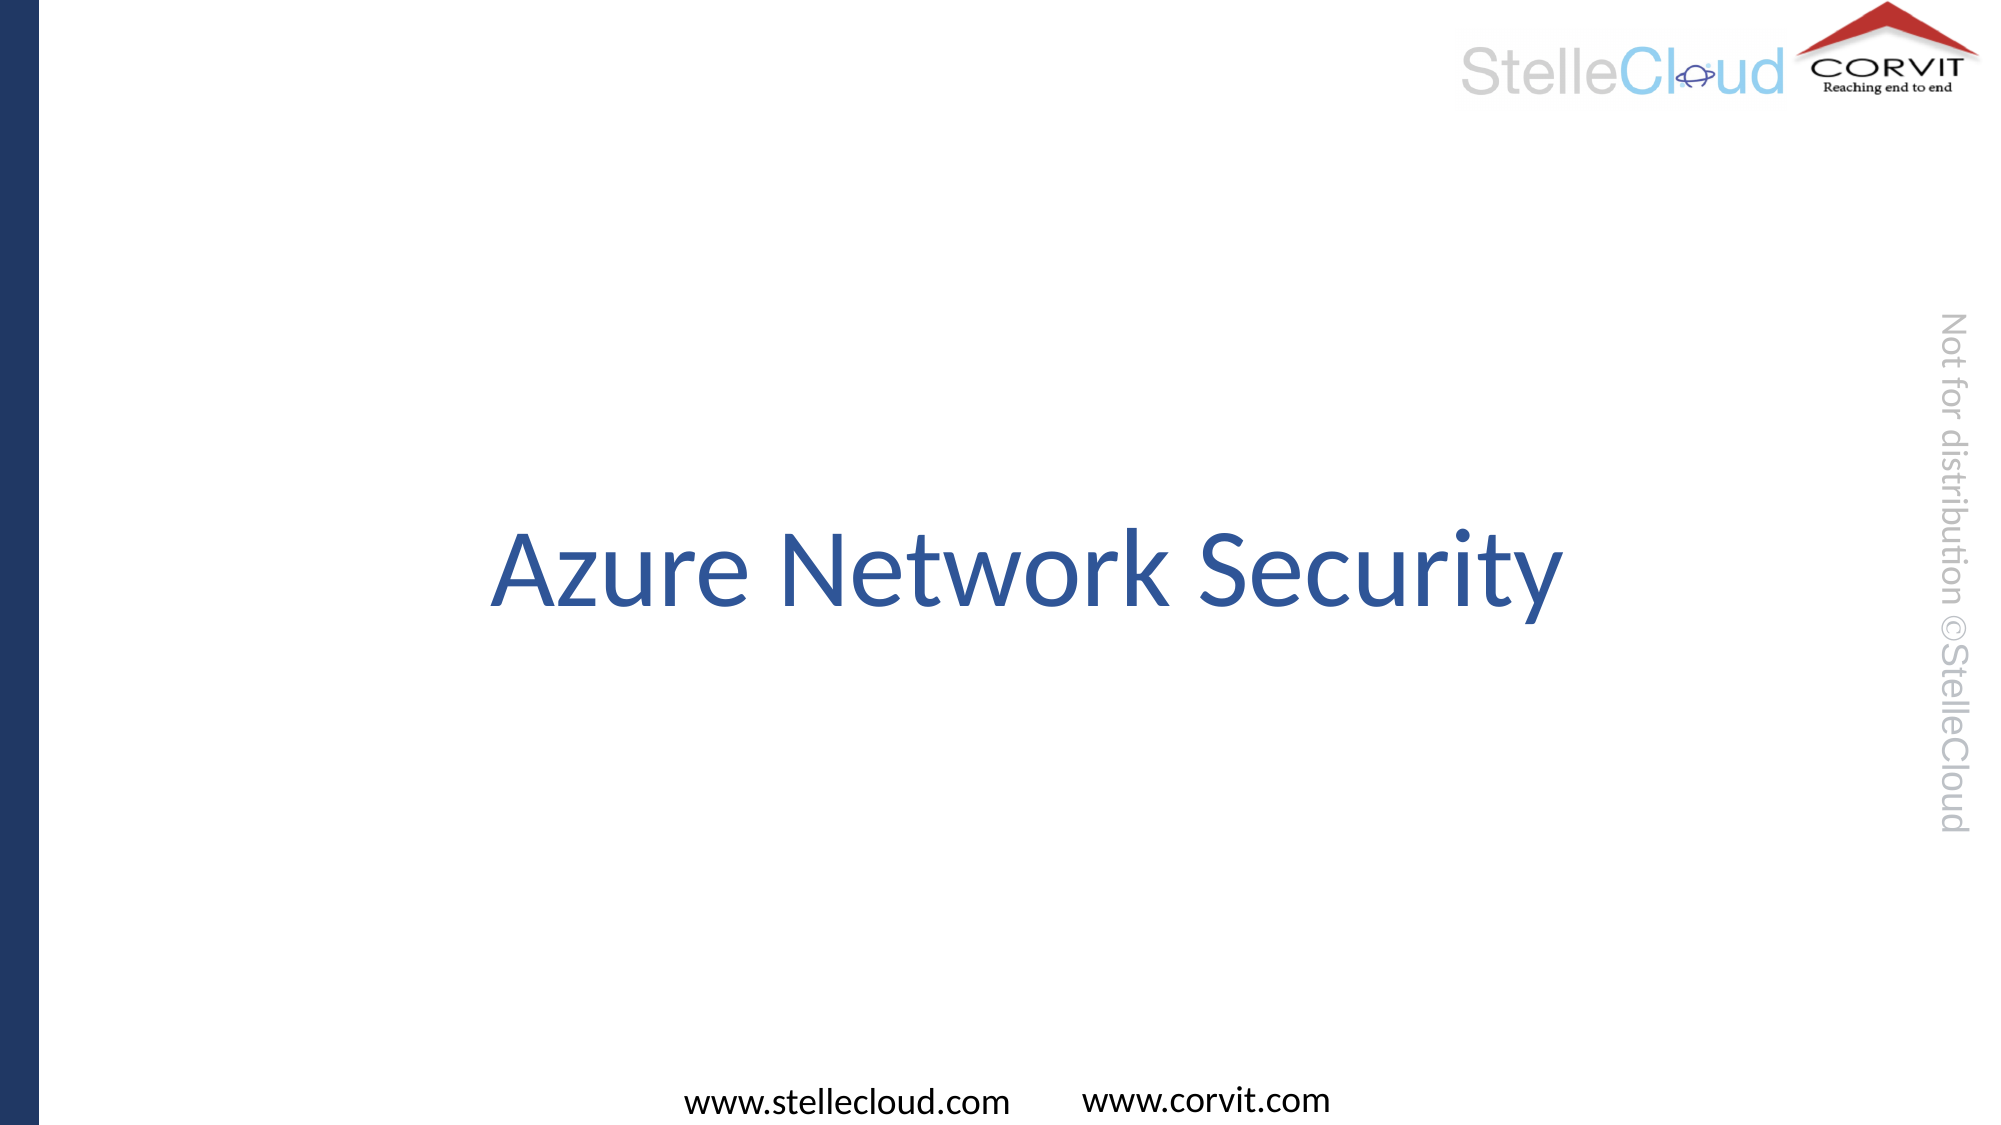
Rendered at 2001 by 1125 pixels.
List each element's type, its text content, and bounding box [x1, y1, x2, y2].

text_box Azure Network Security [475, 486, 1581, 637]
picture [1455, 0, 1988, 111]
text_box Not for distribution ⒸStelleCloud [1927, 297, 1988, 1125]
text_box www.corvit.com [1067, 1067, 1347, 1125]
text_box www.stellecloud.com [669, 1069, 1027, 1125]
